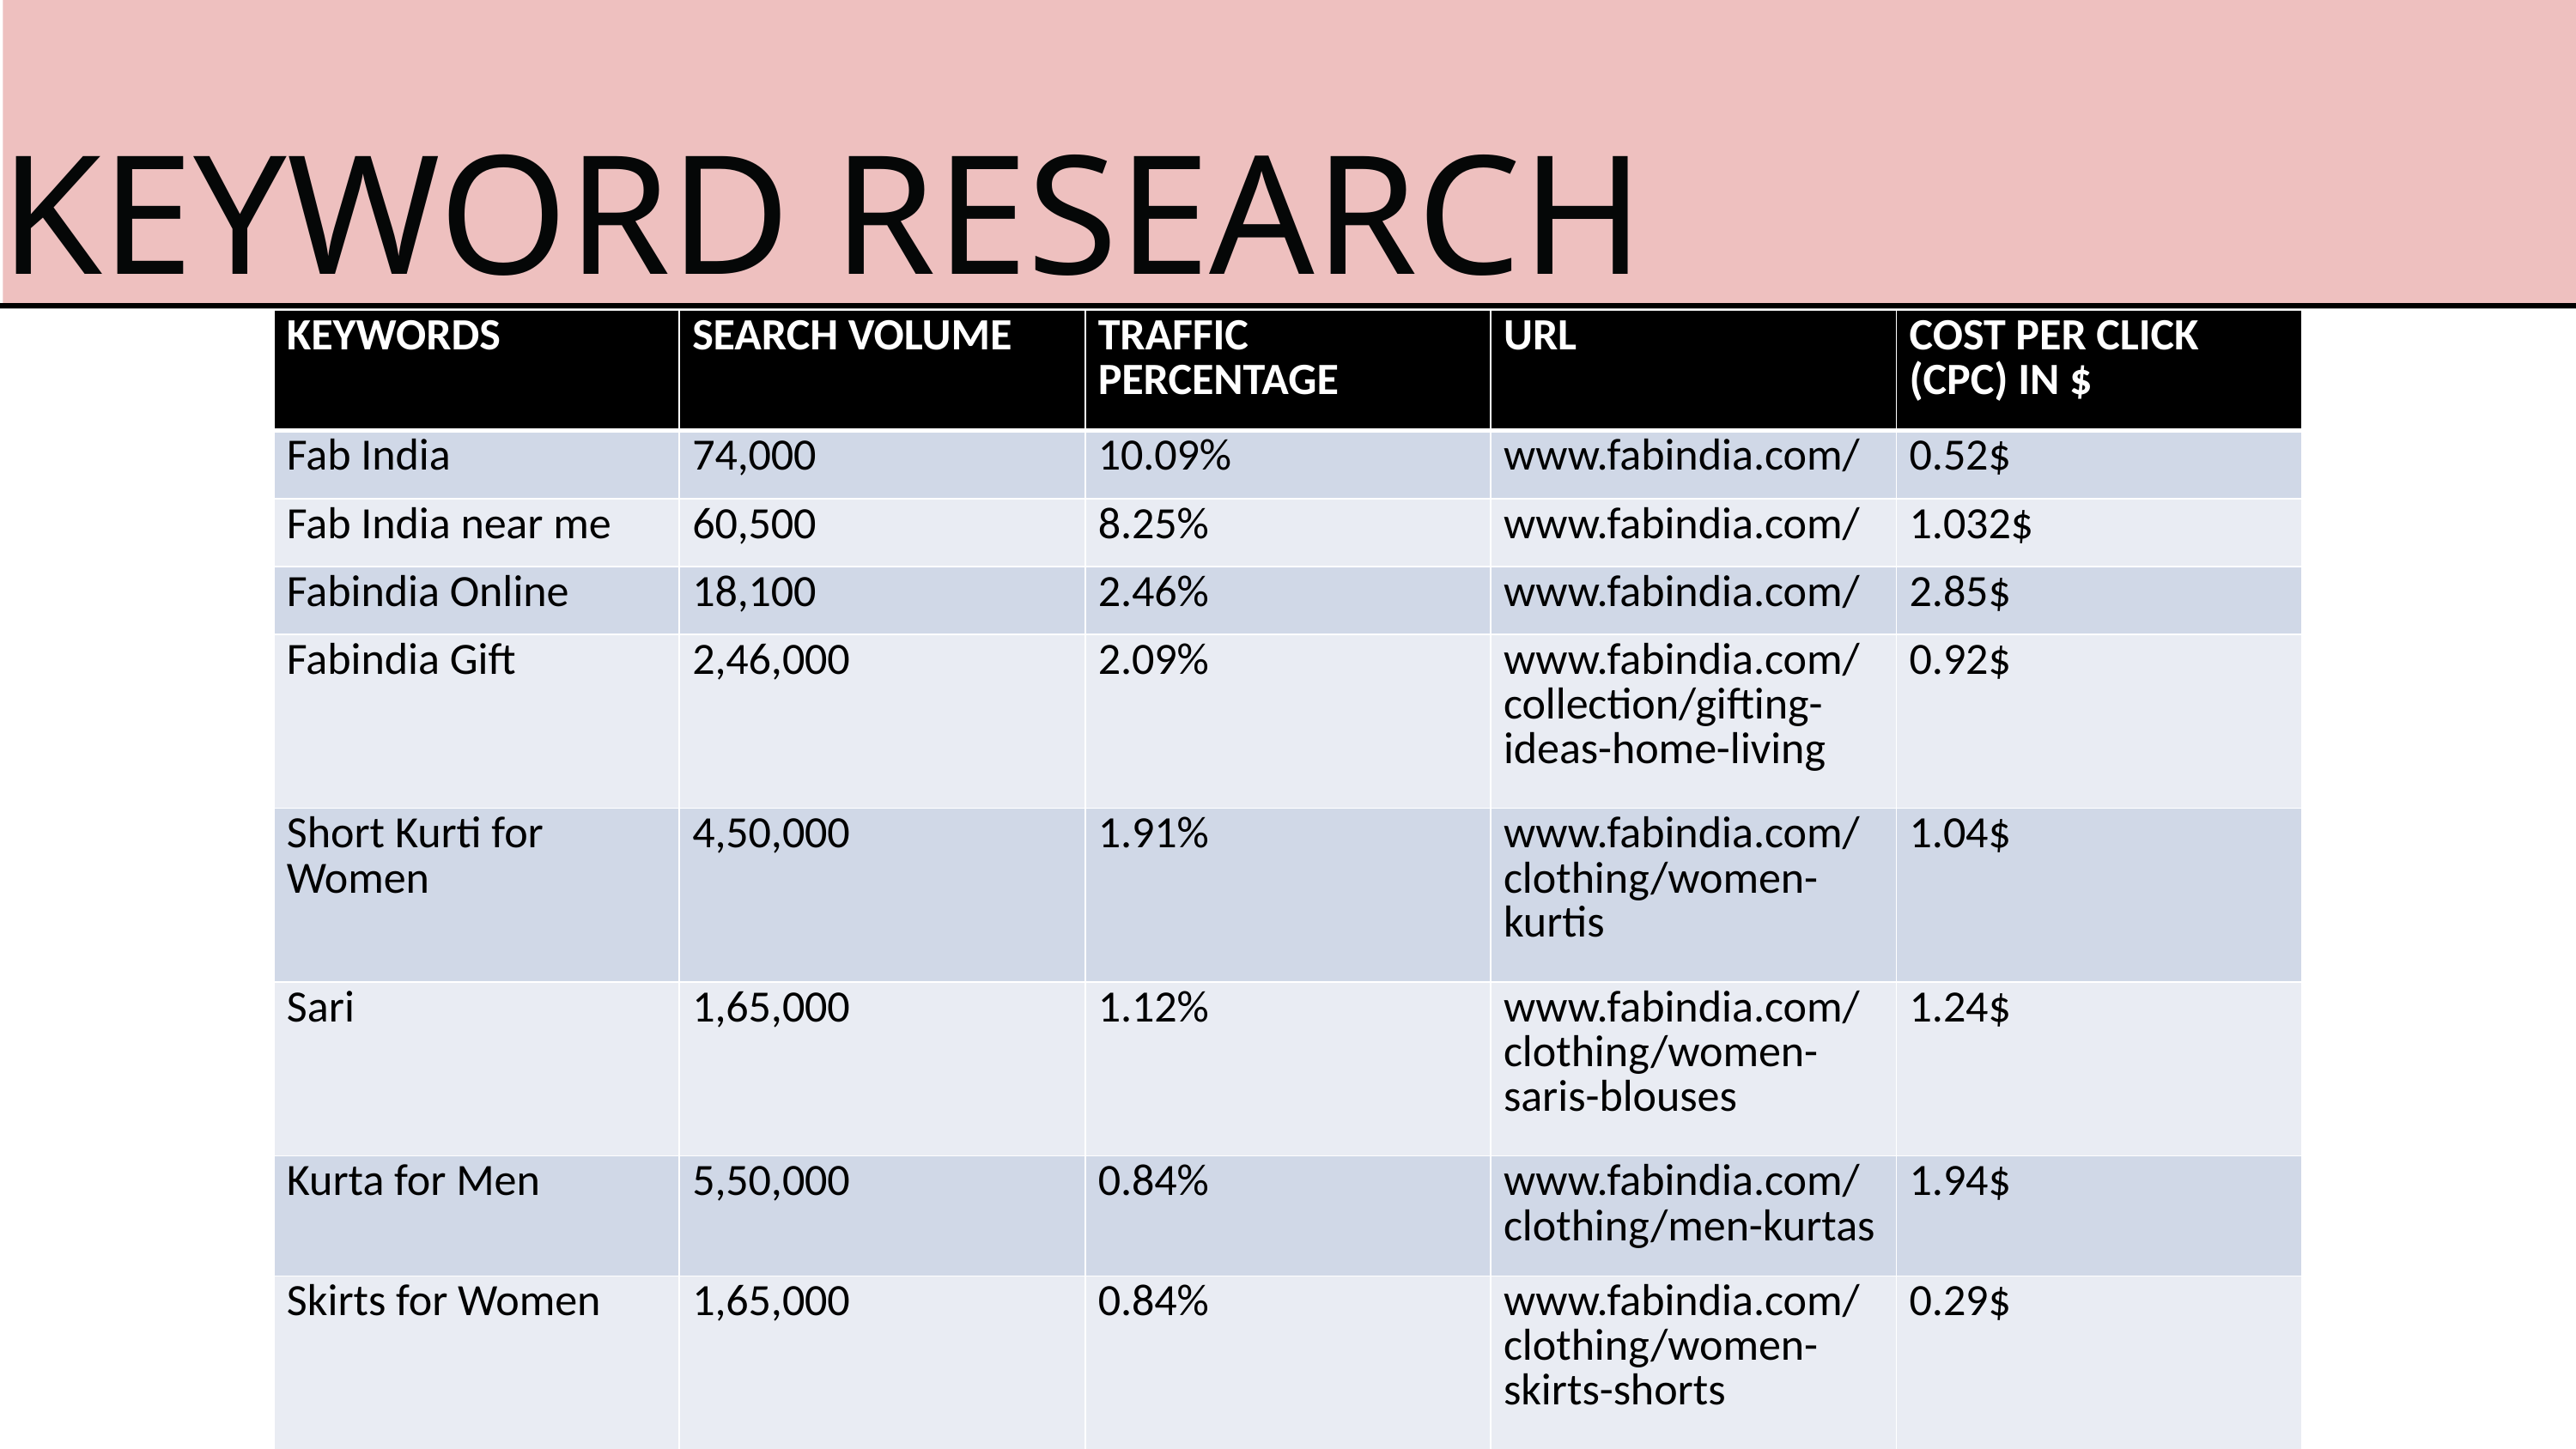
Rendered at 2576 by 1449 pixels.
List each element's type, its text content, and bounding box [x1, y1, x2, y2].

table_cell Sari [275, 983, 678, 1155]
table_header TRAFFIC PERCENTAGE [1086, 311, 1490, 428]
table_cell 2.85$ [1897, 567, 2301, 634]
table_cell 1.24$ [1897, 983, 2301, 1155]
table_cell www.fabindia.com/clothing/men-kurtas [1492, 1156, 1896, 1276]
table_cell 2.09% [1086, 635, 1490, 808]
table_cell 1,65,000 [680, 983, 1084, 1155]
table_cell www.fabindia.com/collection/gifting-ideas-home-living [1492, 635, 1896, 808]
table_cell www.fabindia.com/clothing/women-kurtis [1492, 809, 1896, 981]
table_cell 5,50,000 [680, 1156, 1084, 1276]
table_cell 0.92$ [1897, 635, 2301, 808]
table_cell 8.25% [1086, 500, 1490, 566]
table_cell 1.94$ [1897, 1156, 2301, 1276]
table_cell 2.46% [1086, 567, 1490, 634]
table_cell www.fabindia.com/ [1492, 567, 1896, 634]
table_cell Fabindia Gift [275, 635, 678, 808]
table_header SEARCH VOLUME [680, 311, 1084, 428]
table_header URL [1492, 311, 1896, 428]
table_cell 0.84% [1086, 1156, 1490, 1276]
table_cell Skirts for Women [275, 1276, 678, 1449]
table_cell www.fabindia.com/clothing/women-saris-blouses [1492, 983, 1896, 1155]
table_cell Fab India [275, 433, 678, 498]
table_cell www.fabindia.com/clothing/women-skirts-shorts [1492, 1276, 1896, 1449]
table_cell www.fabindia.com/ [1492, 500, 1896, 566]
table_cell 60,500 [680, 500, 1084, 566]
text_box KEYWORD RESEARCH [0, 109, 2386, 306]
table_cell www.fabindia.com/ [1492, 433, 1896, 498]
table_cell 1.04$ [1897, 809, 2301, 981]
table_cell 1,65,000 [680, 1276, 1084, 1449]
table_cell 18,100 [680, 567, 1084, 634]
table_header COST PER CLICK (CPC) IN $ [1897, 311, 2301, 428]
table_cell 0.84% [1086, 1276, 1490, 1449]
table_cell 74,000 [680, 433, 1084, 498]
table_cell Kurta for Men [275, 1156, 678, 1276]
table_cell 1.032$ [1897, 500, 2301, 566]
table_cell 1.91% [1086, 809, 1490, 981]
table_cell 10.09% [1086, 433, 1490, 498]
table_header KEYWORDS [275, 311, 678, 428]
table_cell 0.52$ [1897, 433, 2301, 498]
table_cell Fabindia Online [275, 567, 678, 634]
table_cell Short Kurti for Women [275, 809, 678, 981]
table_cell 4,50,000 [680, 809, 1084, 981]
table_cell 1.12% [1086, 983, 1490, 1155]
table_cell 0.29$ [1897, 1276, 2301, 1449]
table_cell Fab India near me [275, 500, 678, 566]
text_box [3, 0, 2576, 306]
table_cell 2,46,000 [680, 635, 1084, 808]
